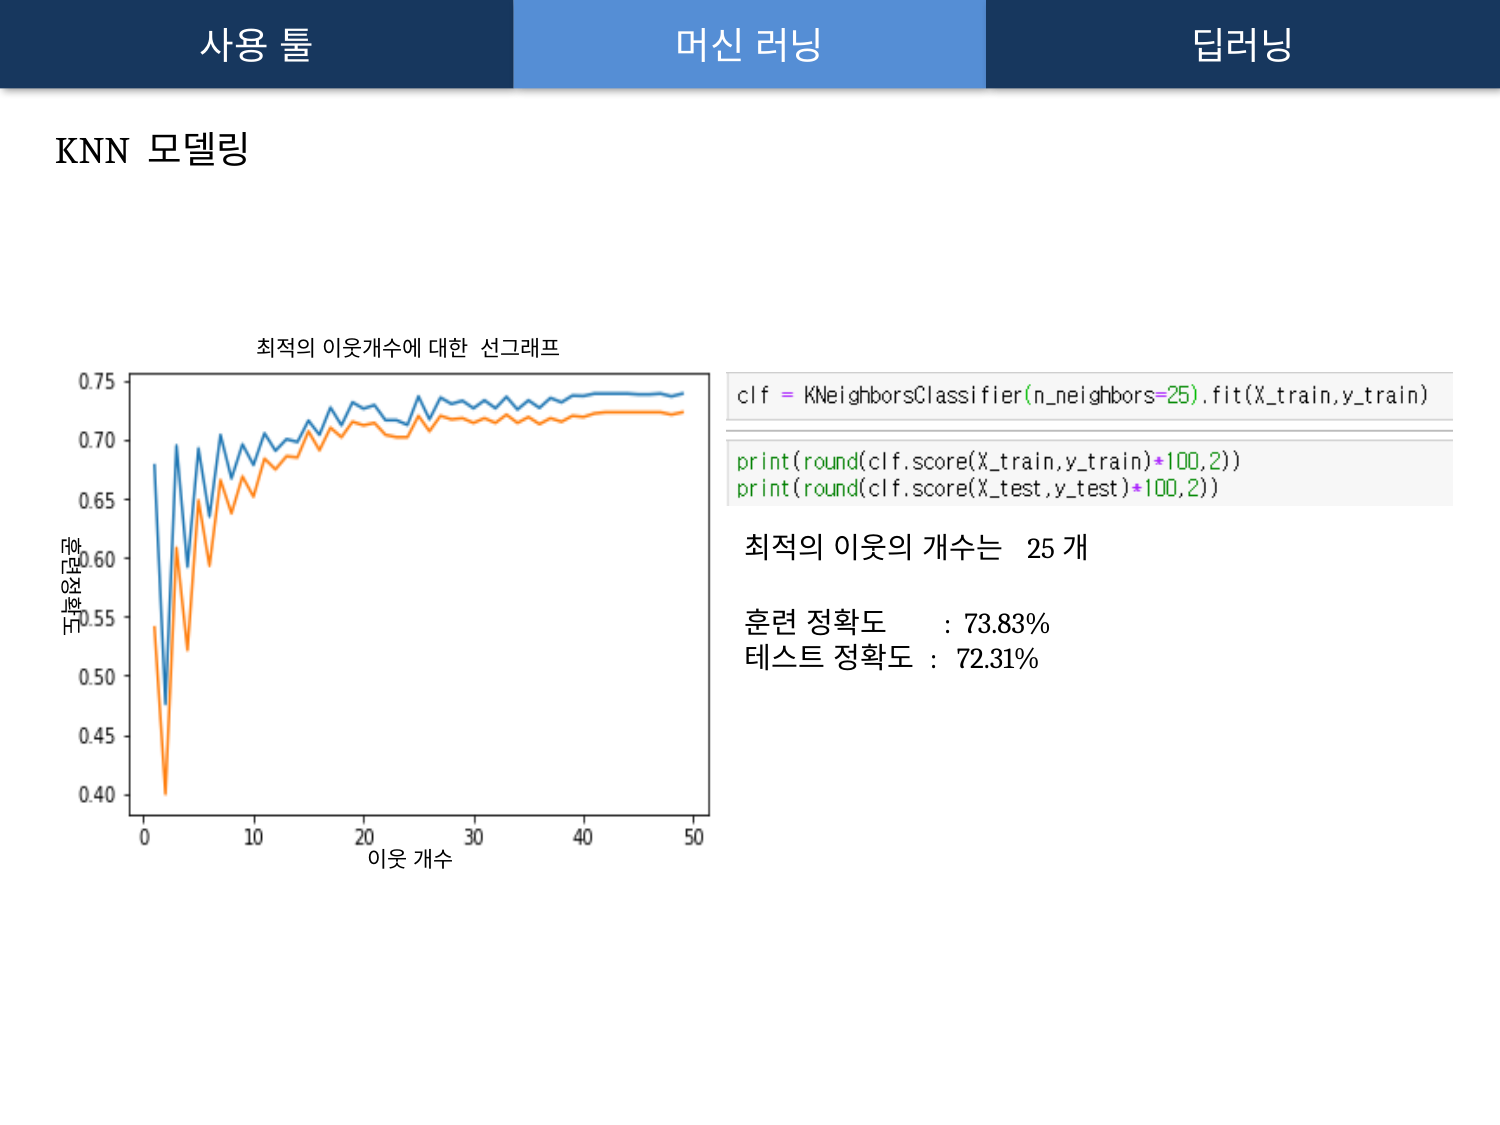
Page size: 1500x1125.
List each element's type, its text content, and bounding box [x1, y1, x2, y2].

text_box KNN 모델링 [40, 118, 1420, 179]
text_box 훈련 정확도 : 73.83% 테스트 정확도 : 72.31% [729, 597, 1189, 682]
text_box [33, 327, 720, 894]
picture [726, 372, 1454, 506]
text_box 사용 툴 [0, 0, 512, 91]
text_box 머신 러닝 [512, 0, 984, 91]
text_box 딥러닝 [984, 0, 1500, 91]
text_box 최적의 이웃의 개수는 25개 [729, 521, 1189, 572]
